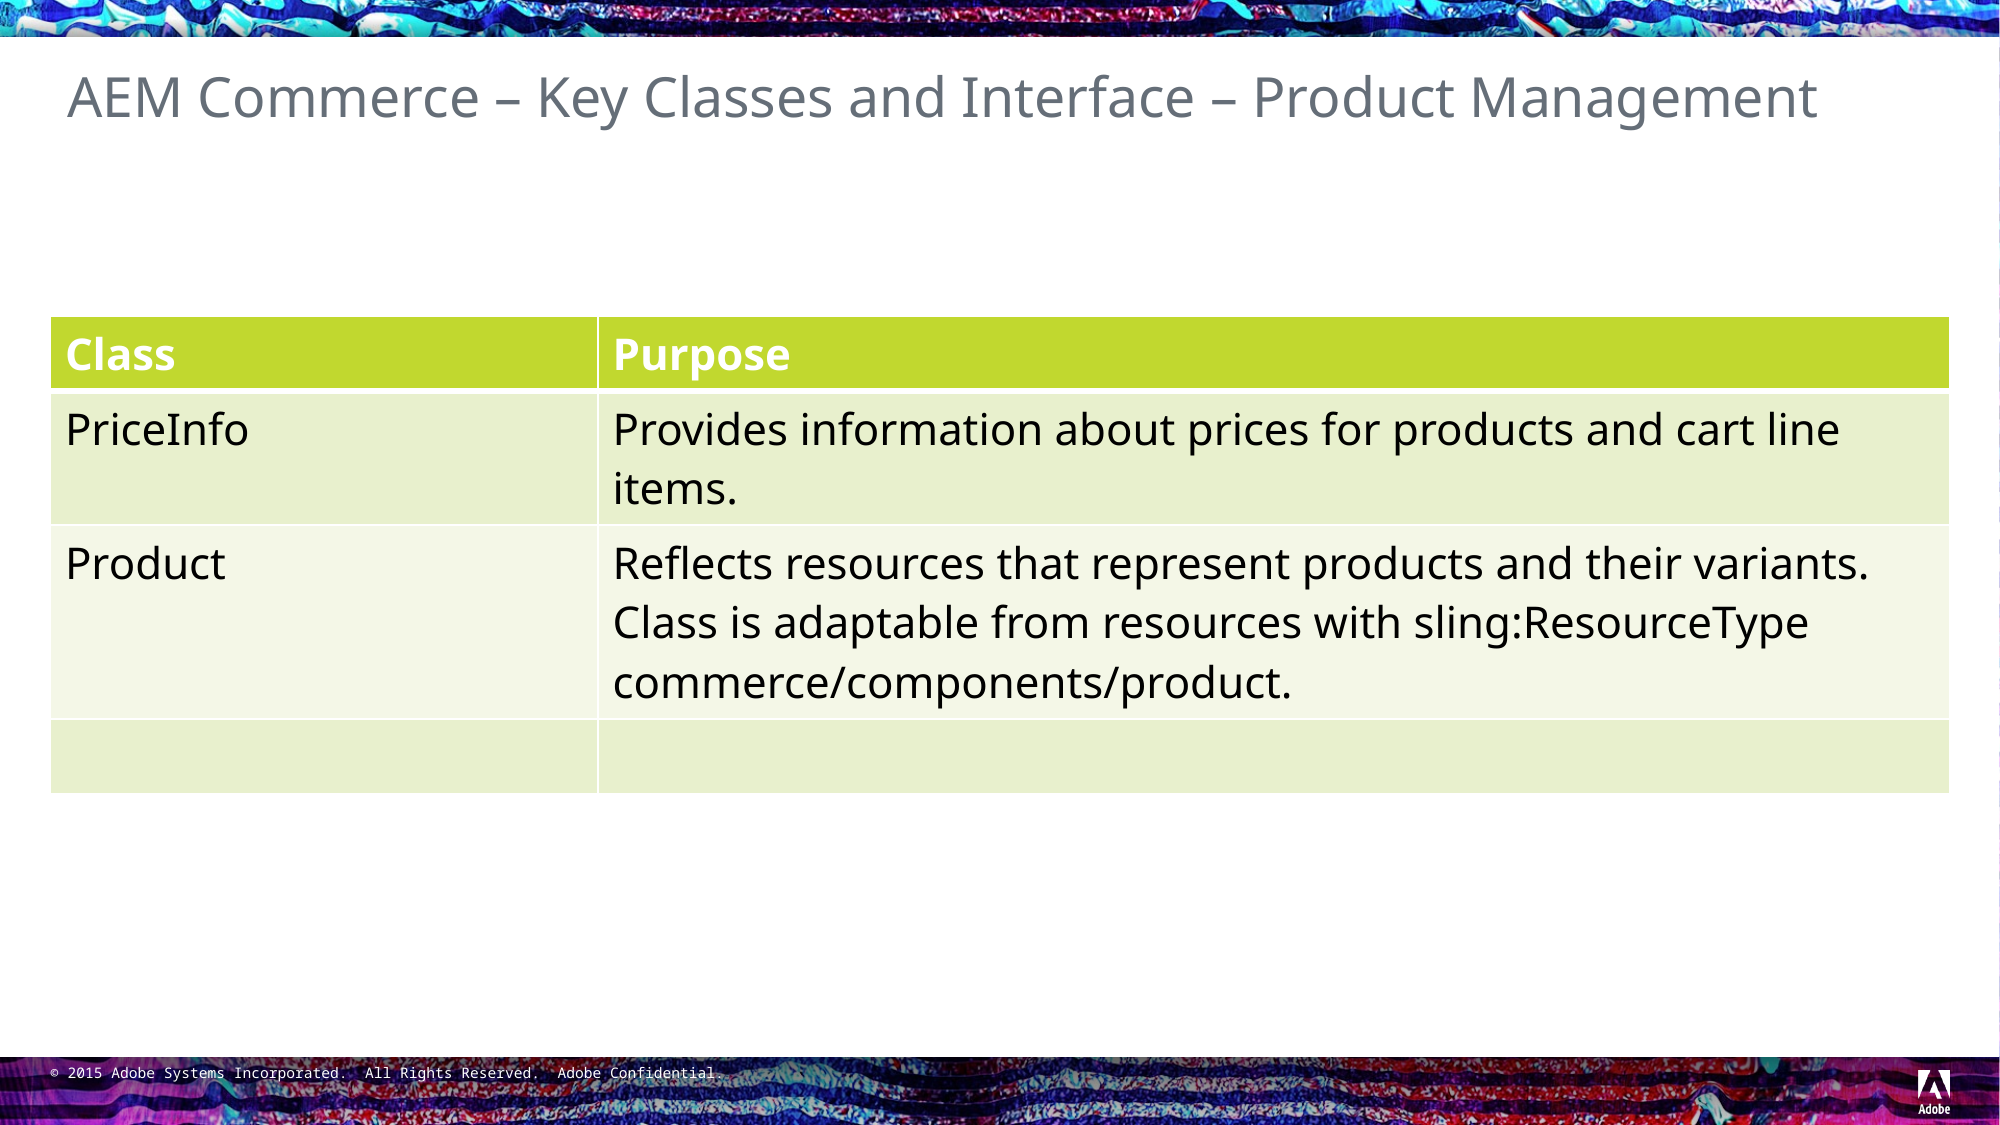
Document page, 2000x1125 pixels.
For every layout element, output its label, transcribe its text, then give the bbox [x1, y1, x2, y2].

table_cell [599, 720, 1949, 793]
table_cell [51, 720, 597, 793]
title AEM Commerce – Key Classes and Interface – Product Management [49, 47, 1950, 145]
table_cell Reflects resources that represent products and their variants. Class is adaptable from resources with sling:ResourceType commerce/components/product. [599, 526, 1949, 718]
table_cell Provides information about prices for products and cart line items. [599, 394, 1949, 524]
table_header Purpose [599, 317, 1949, 388]
picture [0, 0, 2000, 37]
table_cell PriceInfo [51, 394, 597, 524]
table_header Class [51, 317, 597, 388]
picture [0, 1057, 2000, 1125]
table_cell Product [51, 526, 597, 718]
